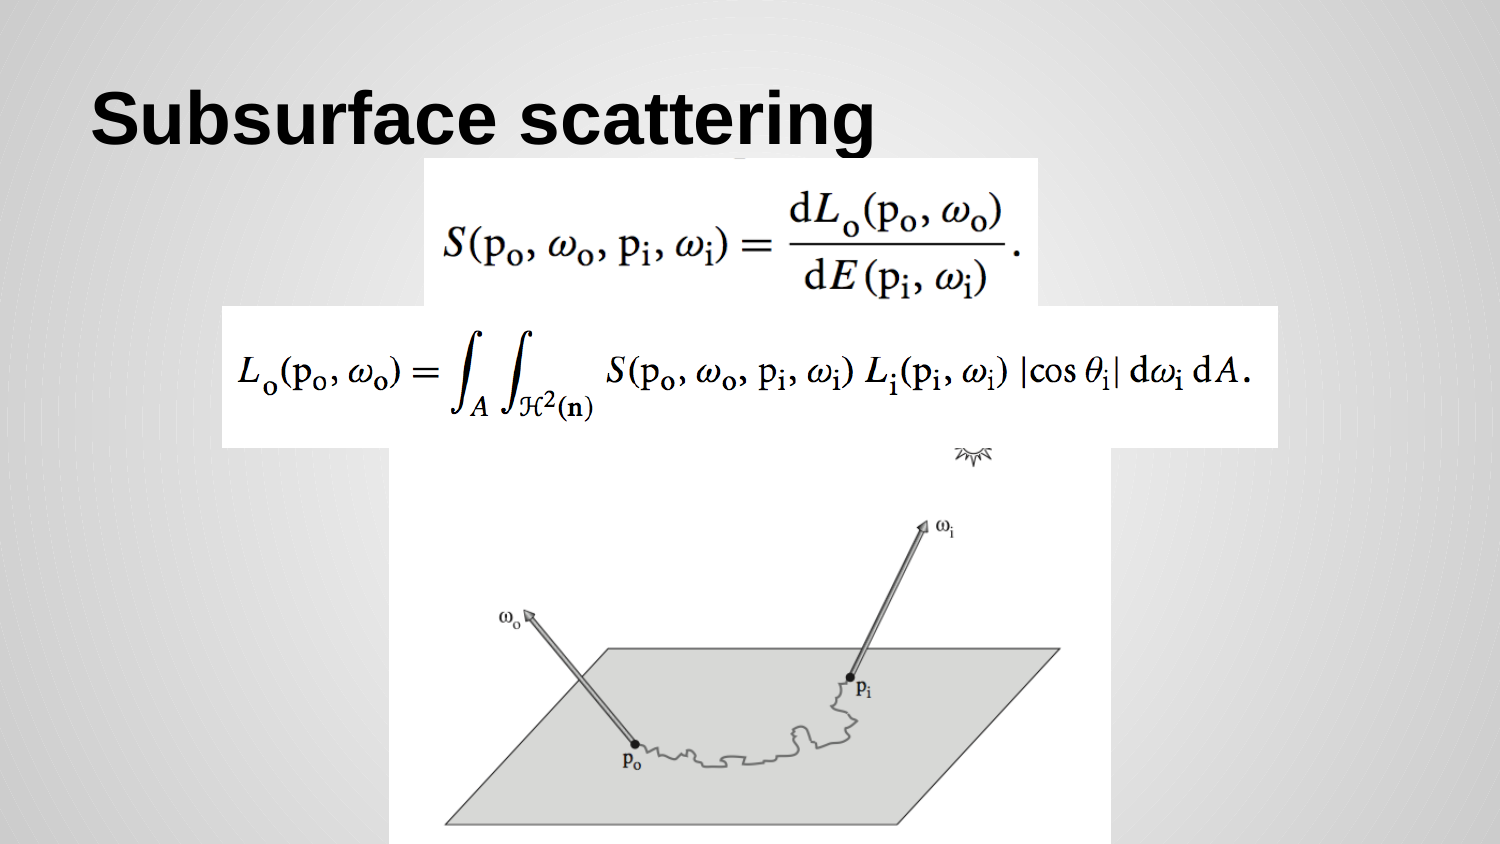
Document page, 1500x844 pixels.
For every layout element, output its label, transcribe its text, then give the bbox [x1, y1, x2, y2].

title Subsurface scattering [75, 33, 1425, 175]
picture [222, 158, 1278, 844]
